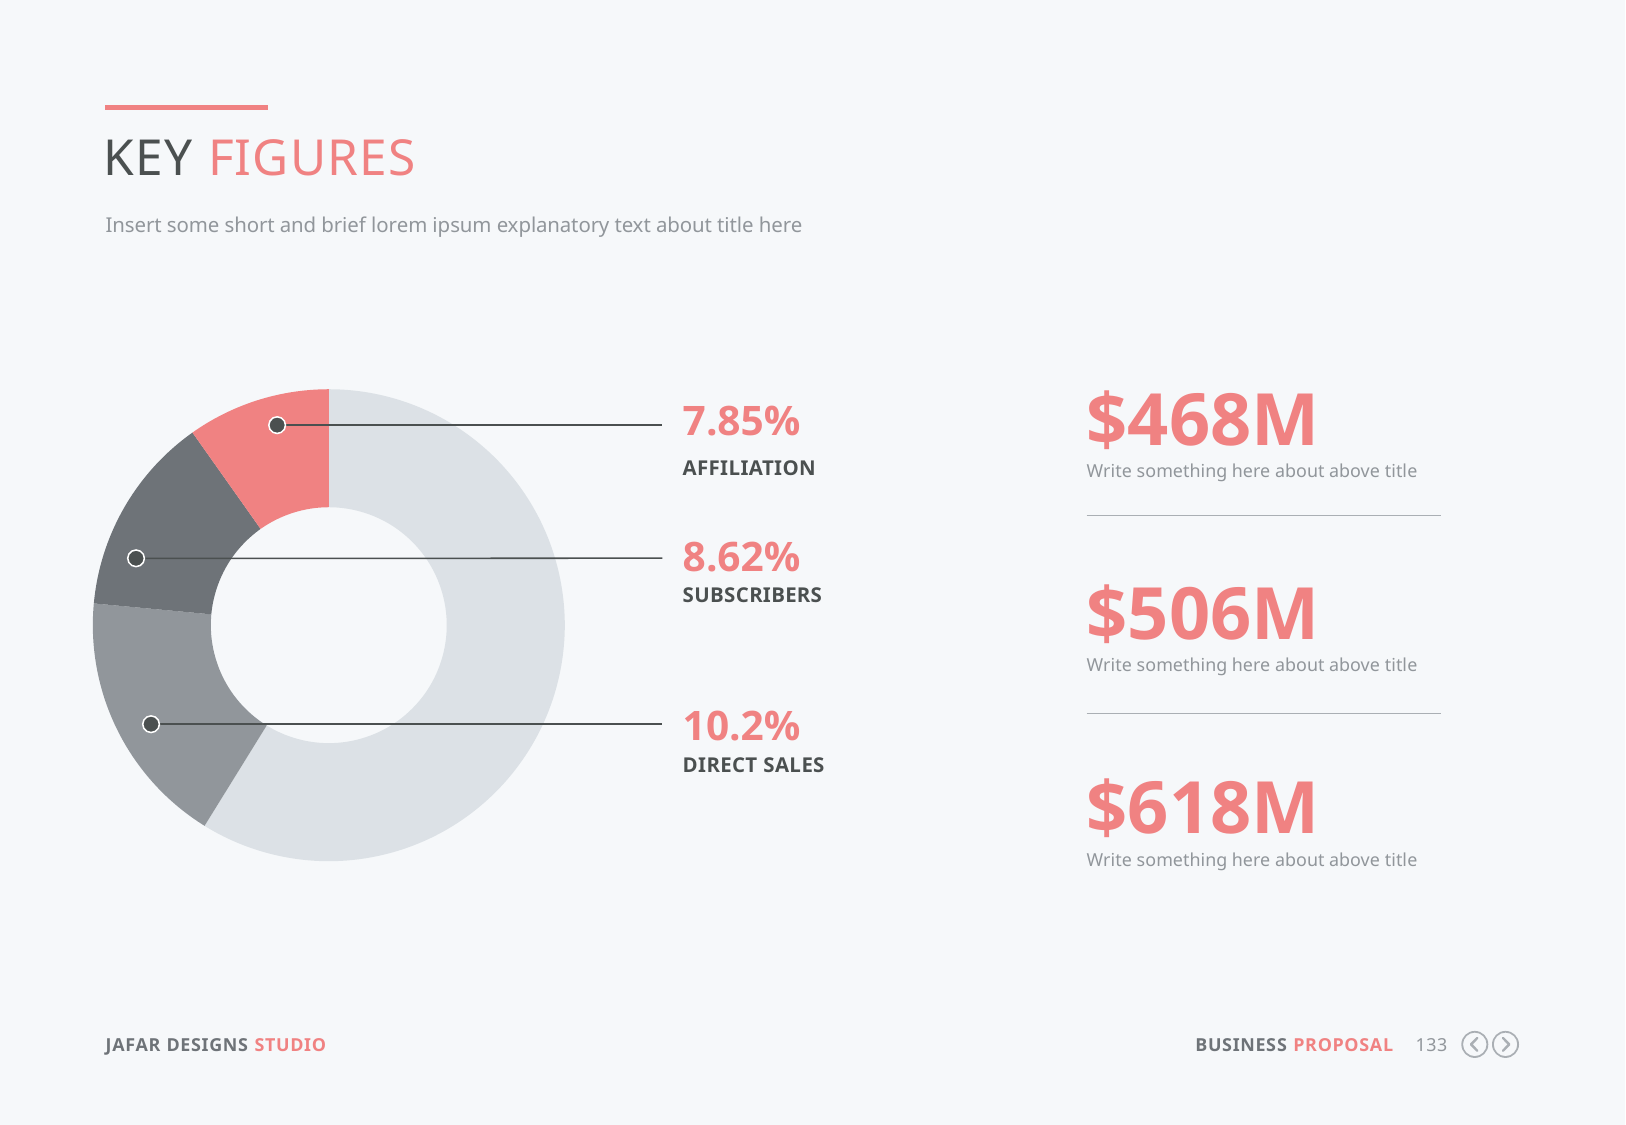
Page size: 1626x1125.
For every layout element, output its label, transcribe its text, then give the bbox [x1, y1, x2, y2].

text_box Write something here about above title [1086, 839, 1519, 870]
text_box $506M [1086, 550, 1519, 645]
text_box subscribers [682, 582, 844, 607]
chart [82, 376, 575, 874]
text_box Write something here about above title [1086, 645, 1519, 676]
text_box Affiliation [682, 455, 844, 480]
text_box 8.62% [682, 530, 844, 580]
text_box 10.2% [682, 699, 844, 749]
text_box 7.85% [682, 395, 844, 445]
text_box $618M [1086, 744, 1519, 839]
list Key Figures [103, 125, 1518, 188]
text_box Direct sales [682, 751, 844, 777]
text_box $468M [1086, 355, 1519, 450]
text_box Write something here about above title [1086, 450, 1519, 482]
list Insert some short and brief lorem ipsum explanatory text about title here [105, 209, 1519, 241]
